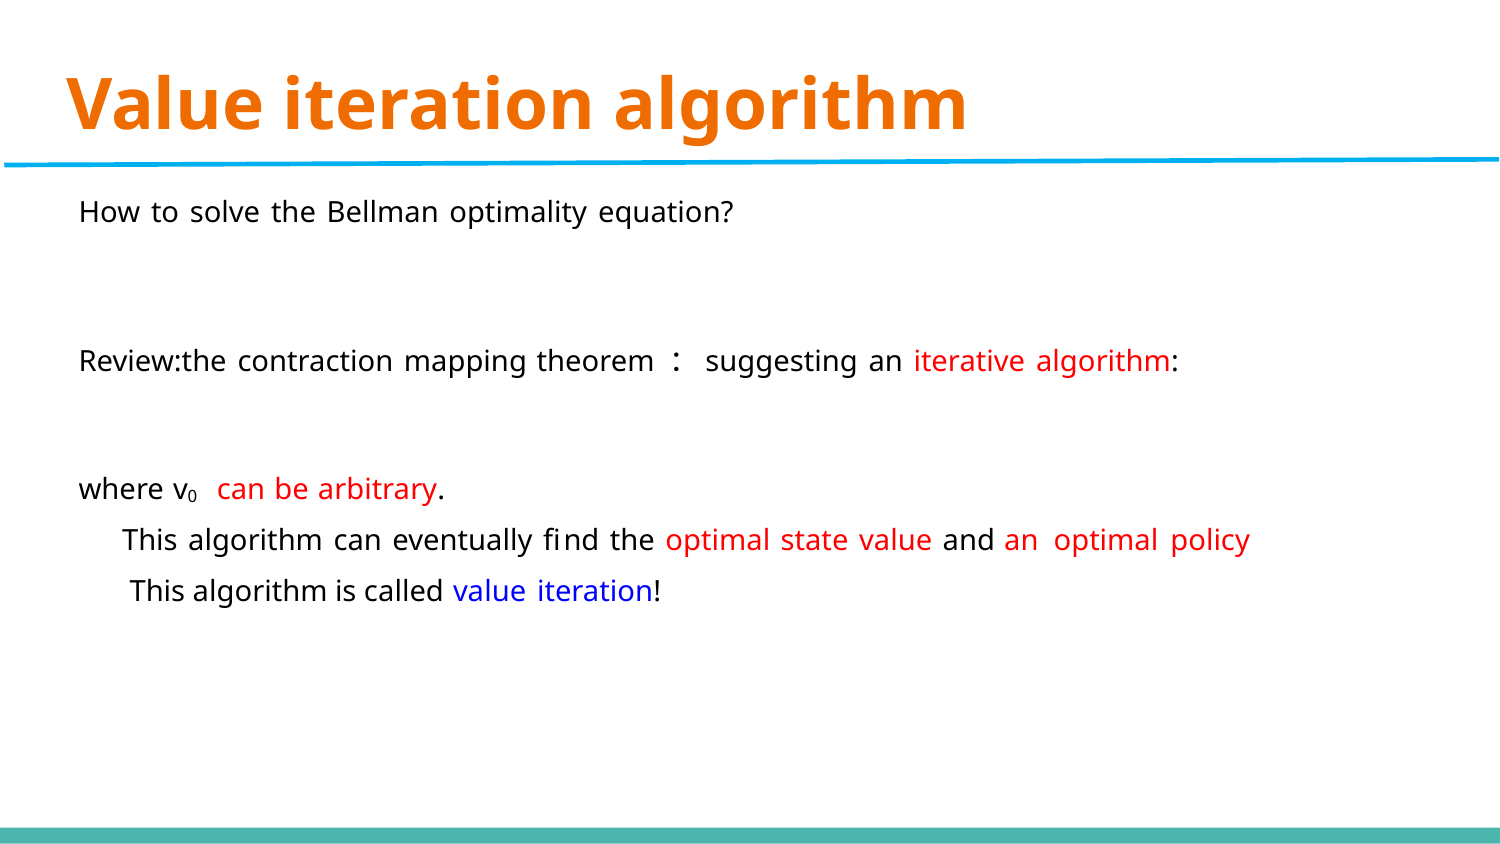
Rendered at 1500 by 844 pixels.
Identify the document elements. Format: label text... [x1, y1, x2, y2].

title Value iteration algorithm [51, 43, 1449, 157]
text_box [3, 159, 1500, 166]
